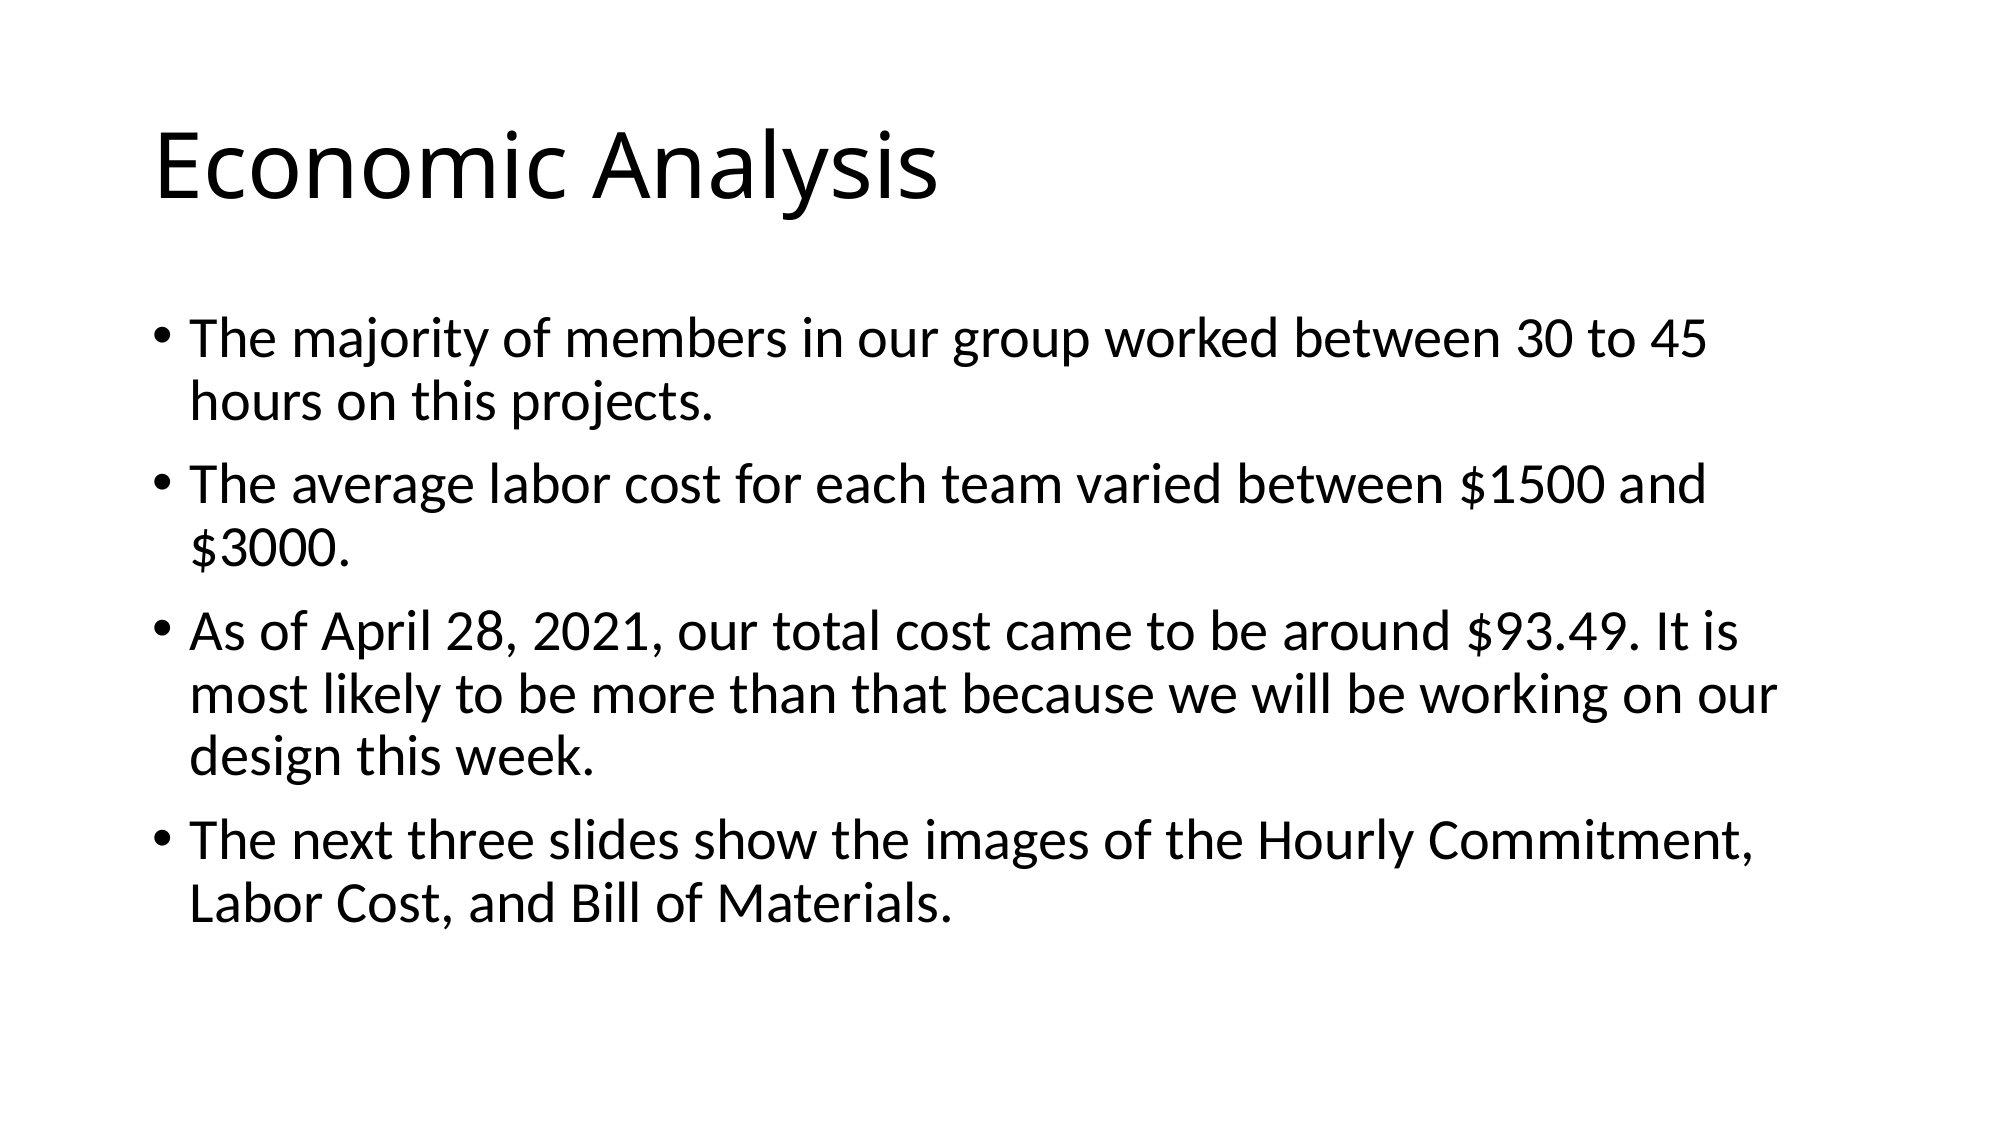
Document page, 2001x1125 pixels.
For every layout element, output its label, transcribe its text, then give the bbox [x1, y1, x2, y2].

title Economic Analysis [137, 59, 1863, 278]
list The majority of members in our group worked between 30 to 45 hours on this projects. The average labor cost for each team varied between $1500 and $3000. As of April 28, 2021, our total cost came to be around $93.49. It is most likely to be more than that because we will be working on our design this week. The next three slides show the images of the Hourly Commitment, Labor Cost, and Bill of Materials. [137, 299, 1863, 1014]
